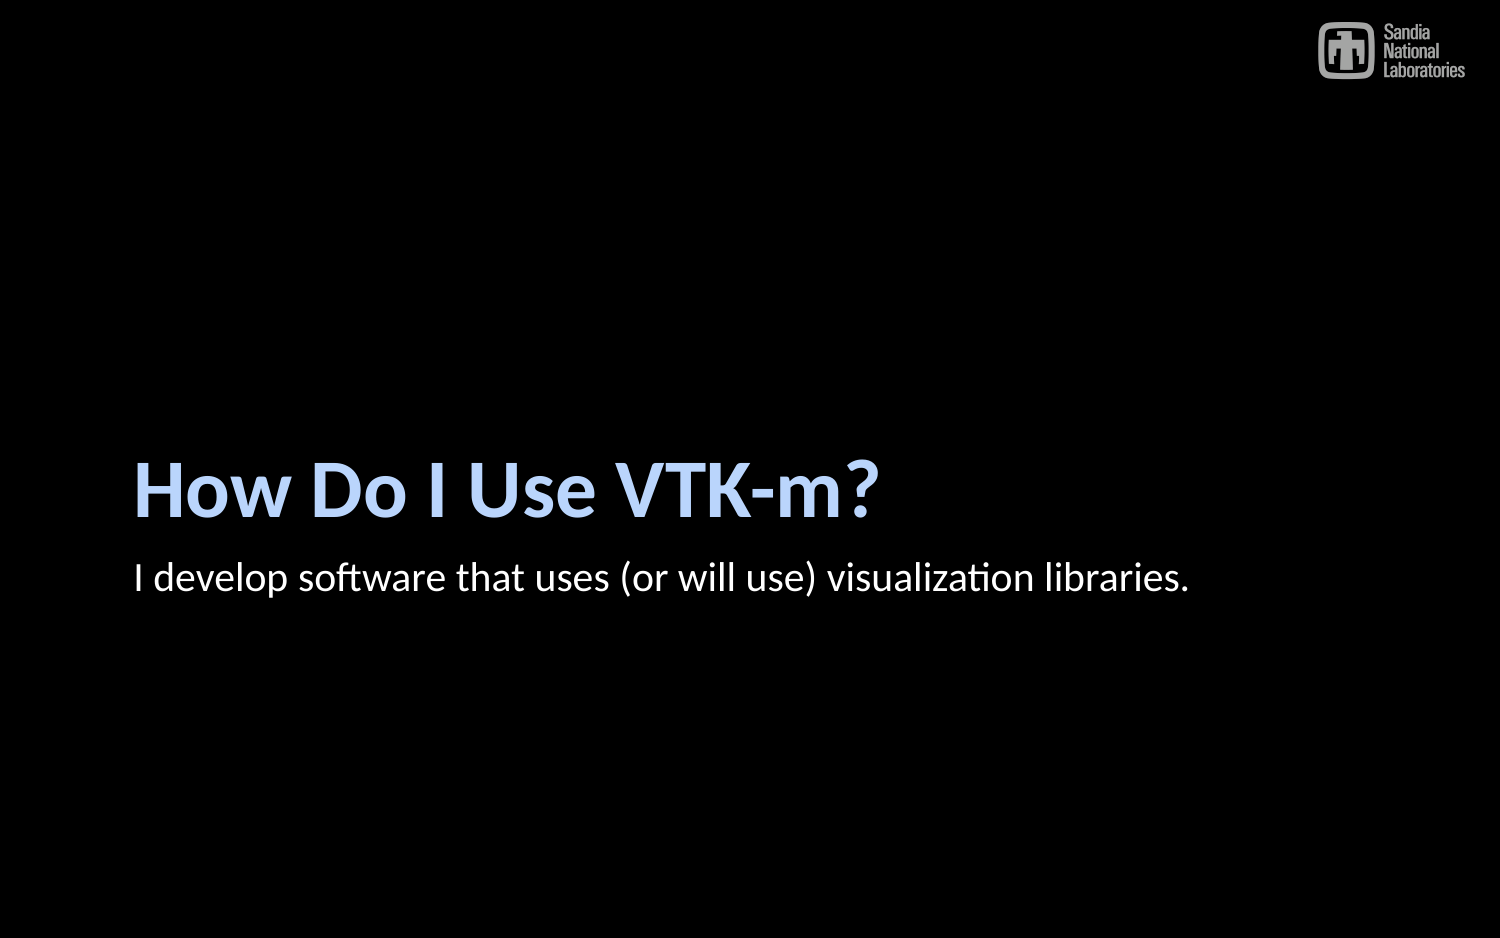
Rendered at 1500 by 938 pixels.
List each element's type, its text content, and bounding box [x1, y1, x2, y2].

picture [1316, 21, 1467, 80]
title How Do I Use VTK-m? [118, 374, 1394, 541]
list I develop software that uses (or will use) visualization libraries. [118, 541, 1394, 727]
